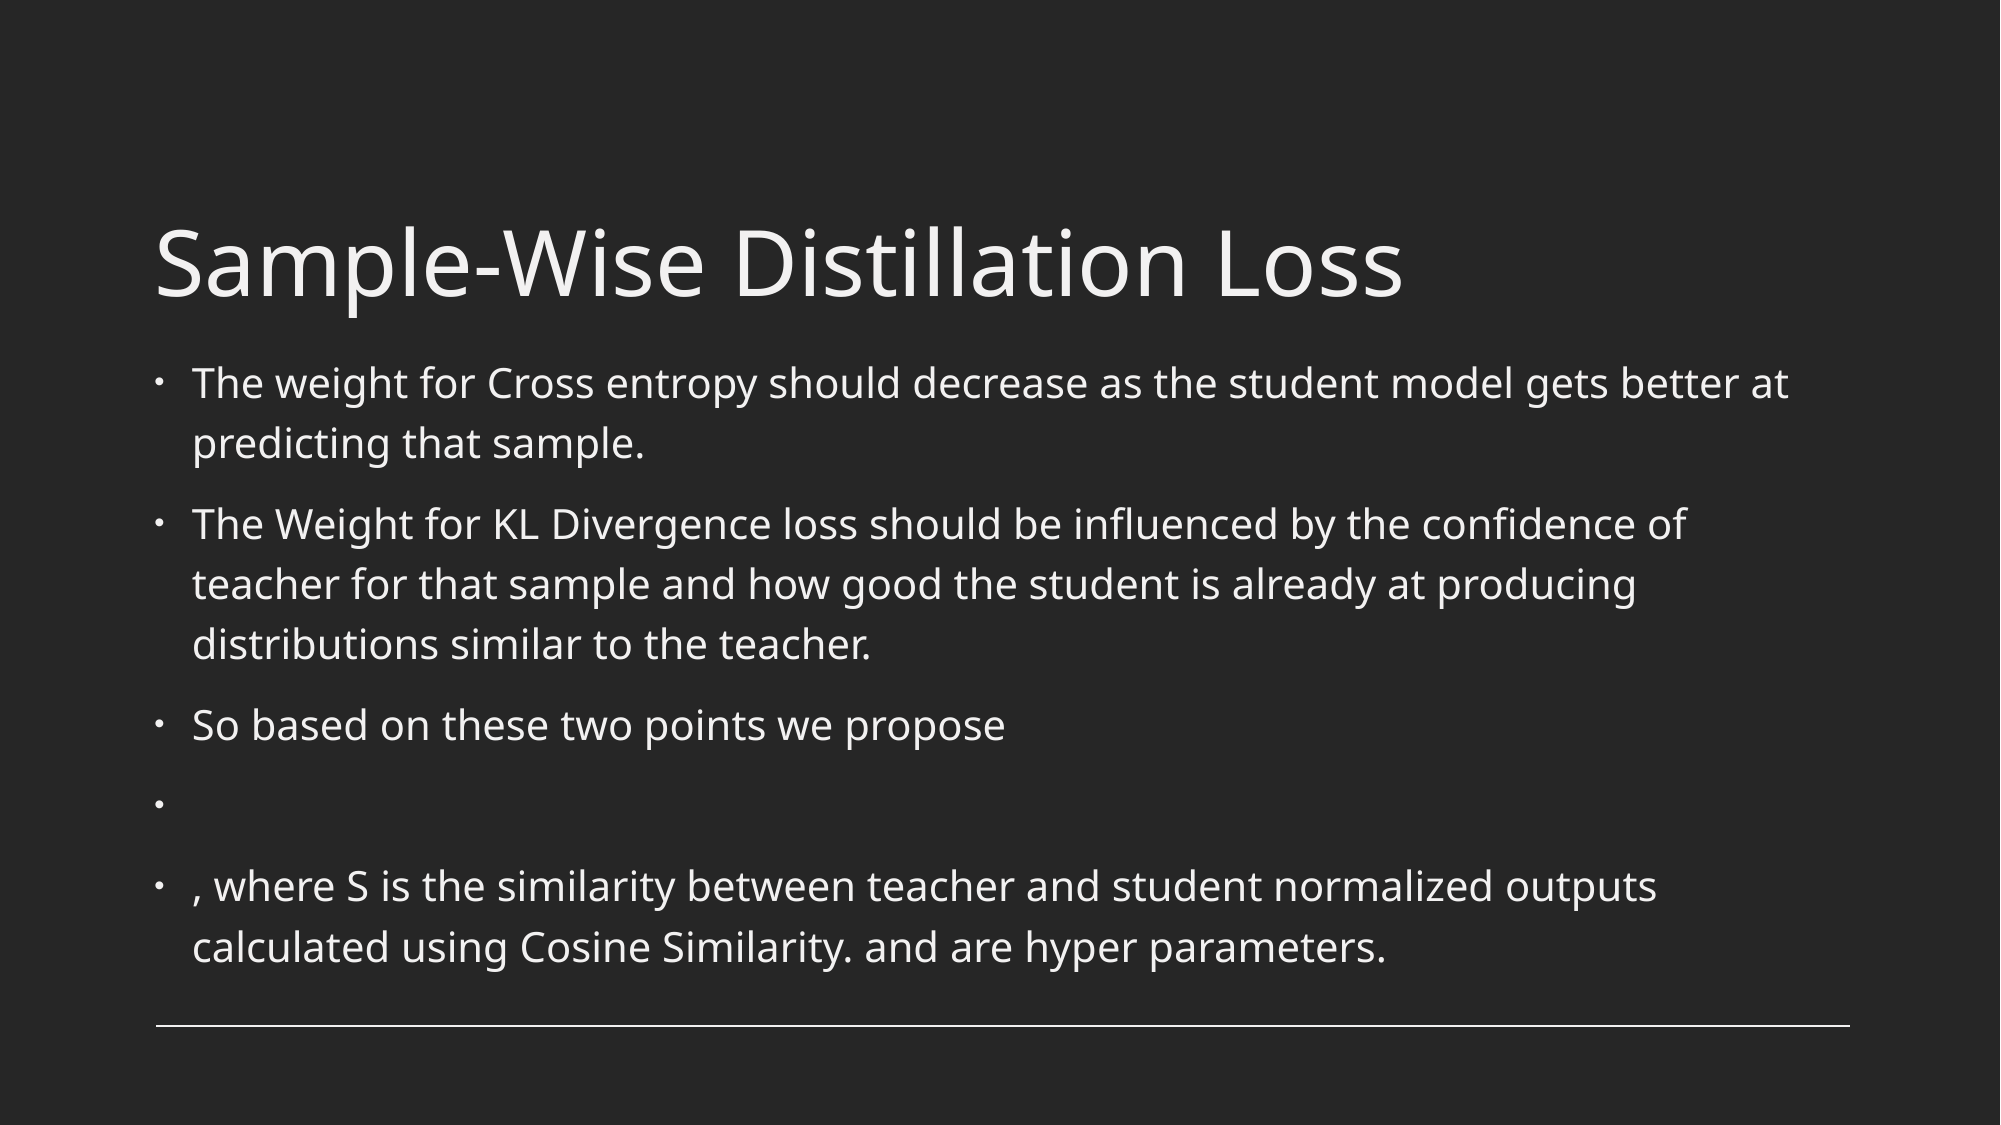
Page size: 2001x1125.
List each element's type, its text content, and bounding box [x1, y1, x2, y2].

title Sample-Wise Distillation Loss [139, 143, 1850, 322]
